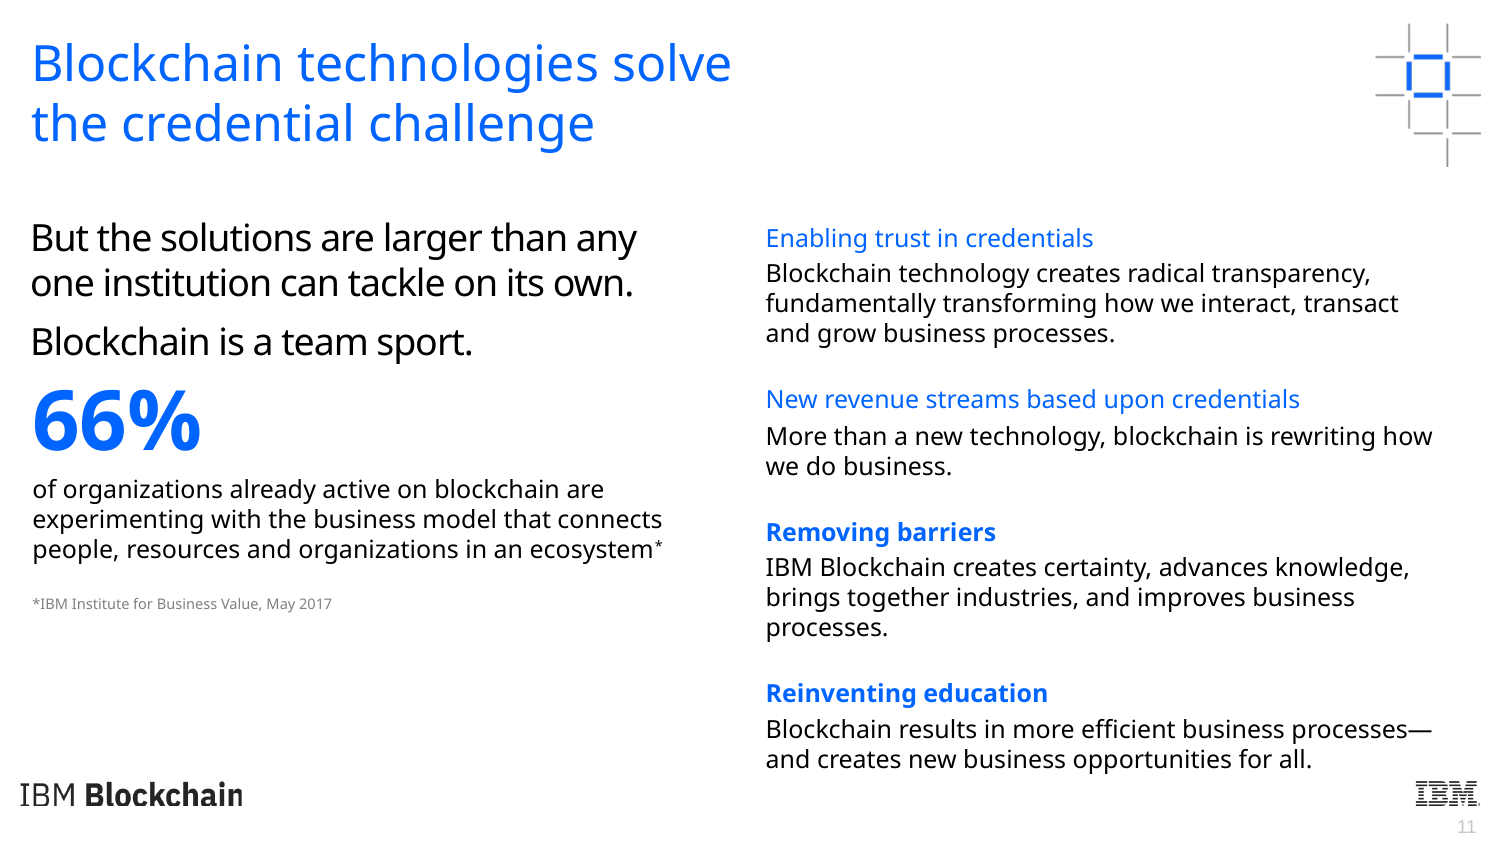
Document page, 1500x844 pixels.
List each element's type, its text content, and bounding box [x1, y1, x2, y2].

text_box Enabling trust in credentials Blockchain technology creates radical transparency, fundamentally transforming how we interact, transact and grow business processes. New revenue streams based upon credentials More than a new technology, blockchain is rewriting how we do business. Removing barriers IBM Blockchain creates certainty, advances knowledge, brings together industries, and improves business processes. Reinventing education Blockchain results in more efficient business processes— and creates new business opportunities for all. [765, 222, 1460, 760]
text_box 66% of organizations already active on blockchain are experimenting with the business model that connects people, resources and organizations in an ecosystem* *IBM Institute for Business Value, May 2017 [32, 437, 735, 691]
text_box But the solutions are larger than any one institution can tackle on its own. Blockchain is a team sport. [29, 206, 669, 423]
list Blockchain technologies solve the credential challenge [31, 23, 760, 239]
text_box [763, 483, 1454, 612]
picture [1376, 24, 1481, 167]
text_box [765, 644, 1406, 825]
text_box [20, 203, 347, 752]
